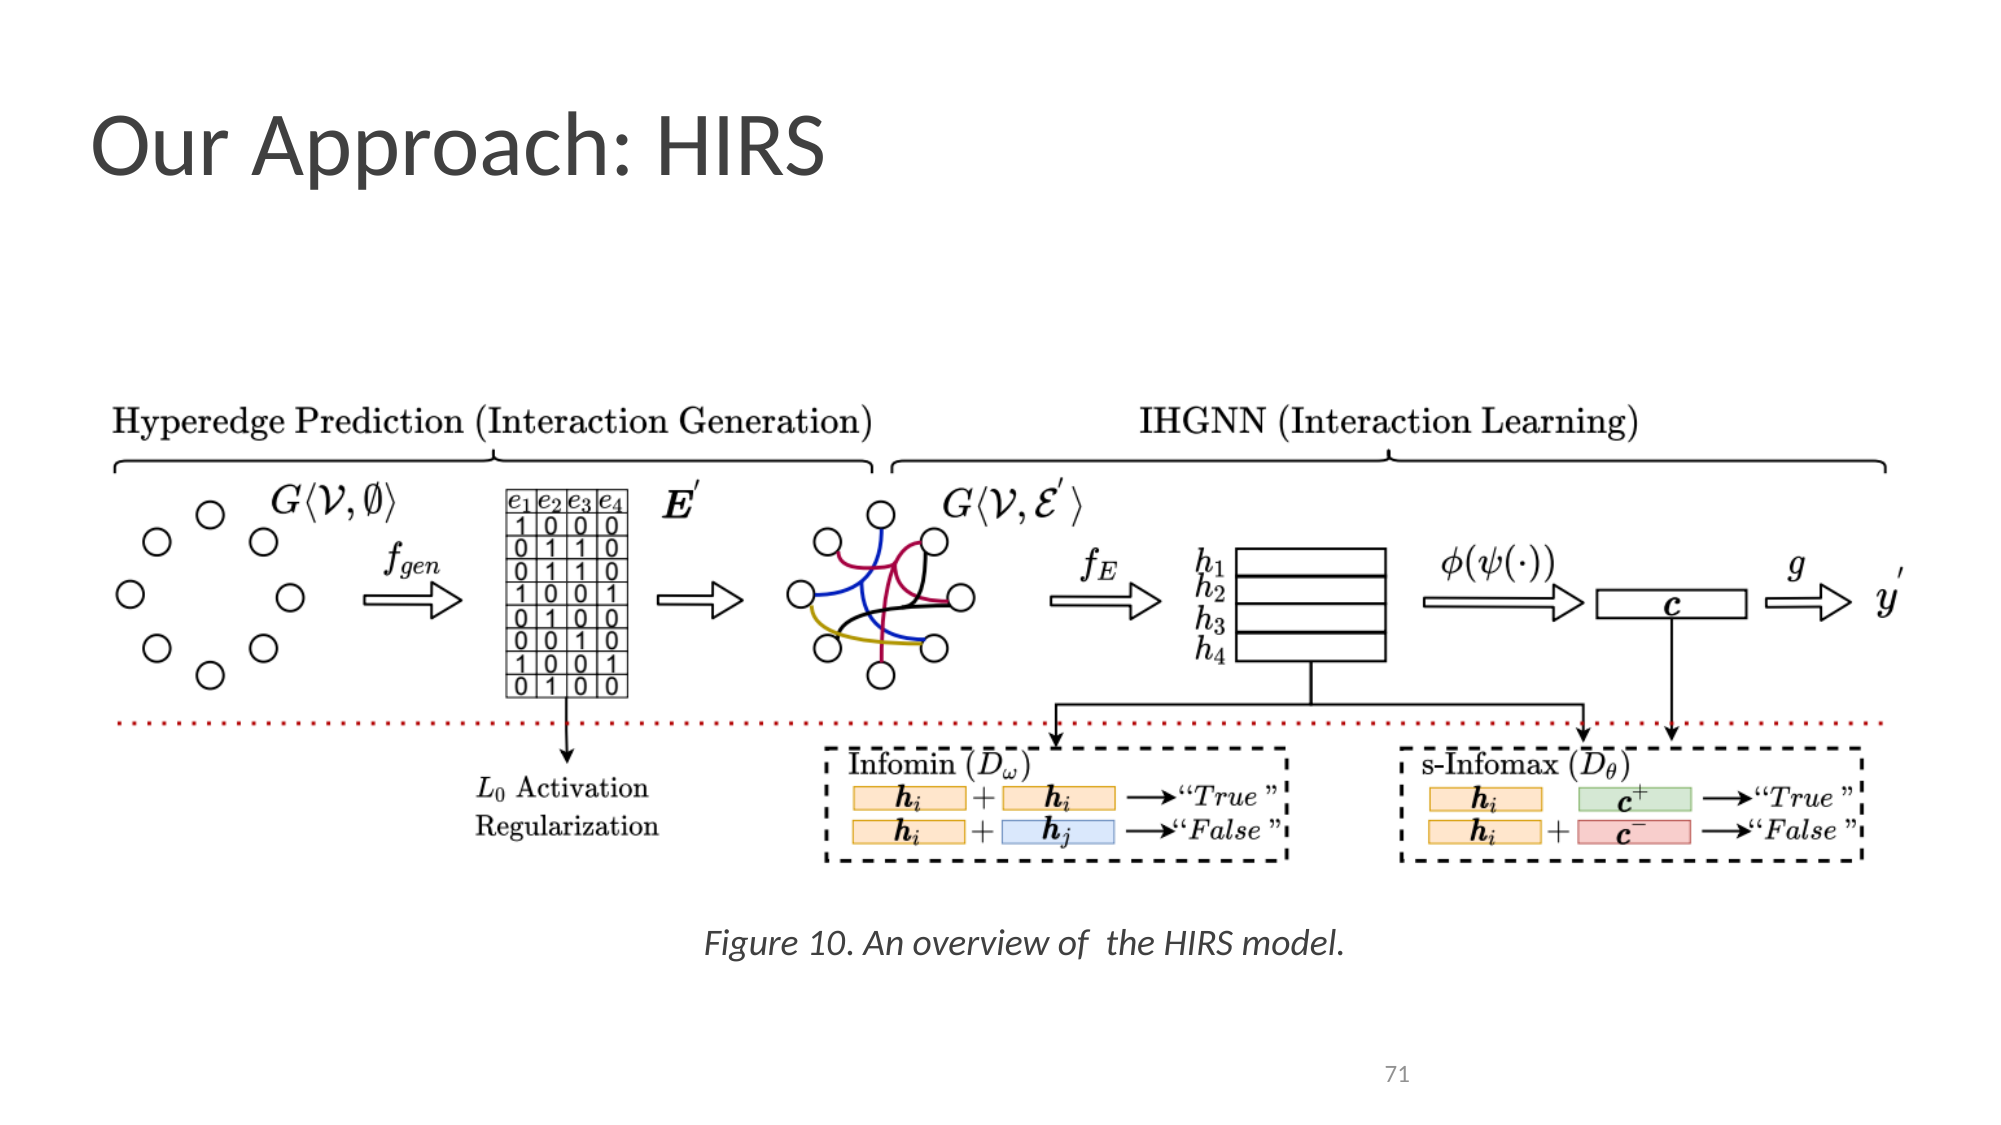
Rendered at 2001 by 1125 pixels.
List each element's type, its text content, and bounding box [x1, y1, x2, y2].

title Our Approach: HIRS [75, 45, 1425, 233]
text_box Figure 10. An overview of the HIRS model. [689, 910, 1414, 971]
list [74, 399, 1924, 865]
slide_number 71 [1074, 1042, 1425, 1103]
